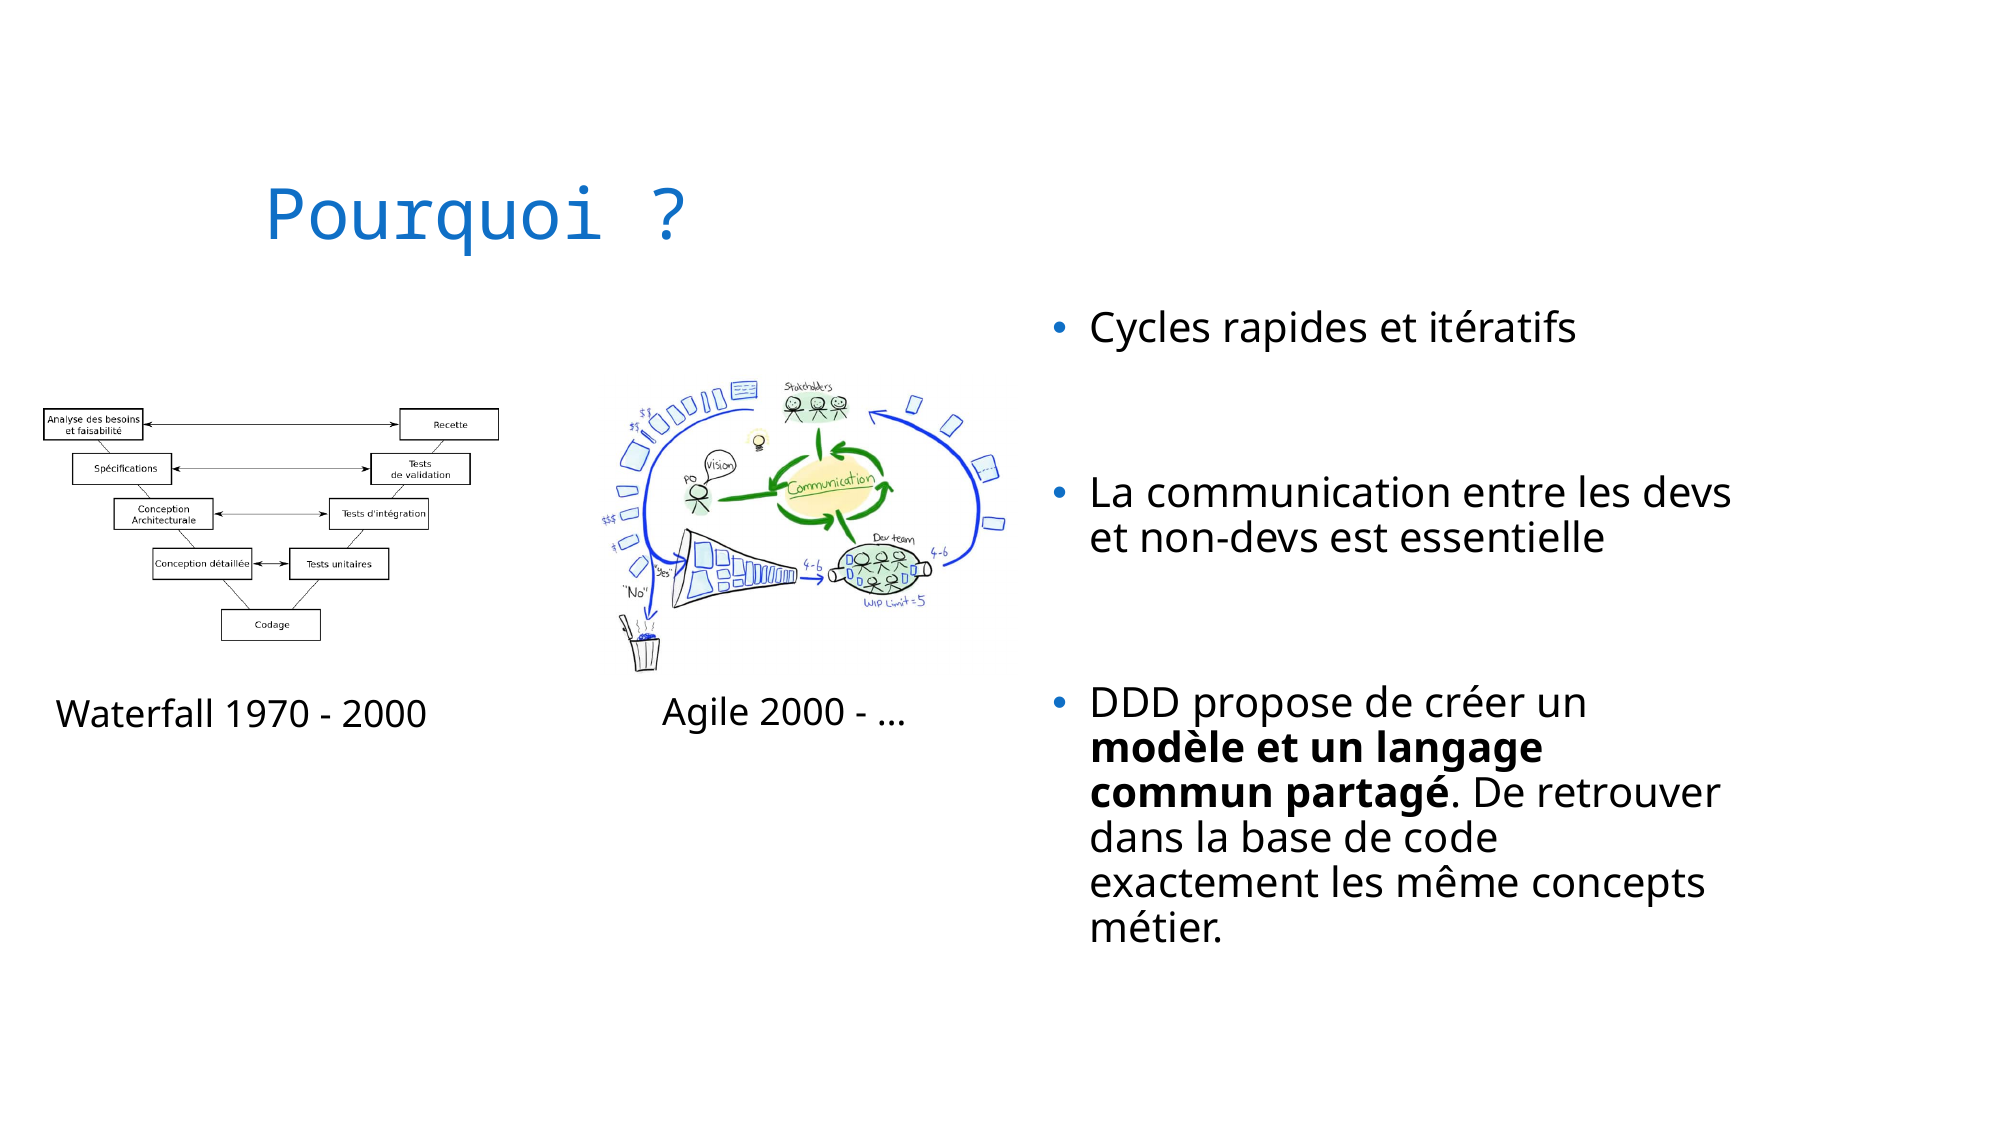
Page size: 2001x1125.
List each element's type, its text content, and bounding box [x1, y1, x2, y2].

picture [43, 408, 499, 641]
text_box Agile 2000 - … [647, 680, 922, 741]
title Pourquoi ? [249, 75, 1750, 263]
list Cycles rapides et itératifs La communication entre les devs et non-devs est essentielle DDD propose de créer un modèle et un langage commun partagé. De retrouver dans la base de code exactement les même concepts métier. [1037, 299, 1750, 1000]
picture [598, 374, 1018, 675]
text_box Waterfall 1970 - 2000 [40, 682, 443, 743]
